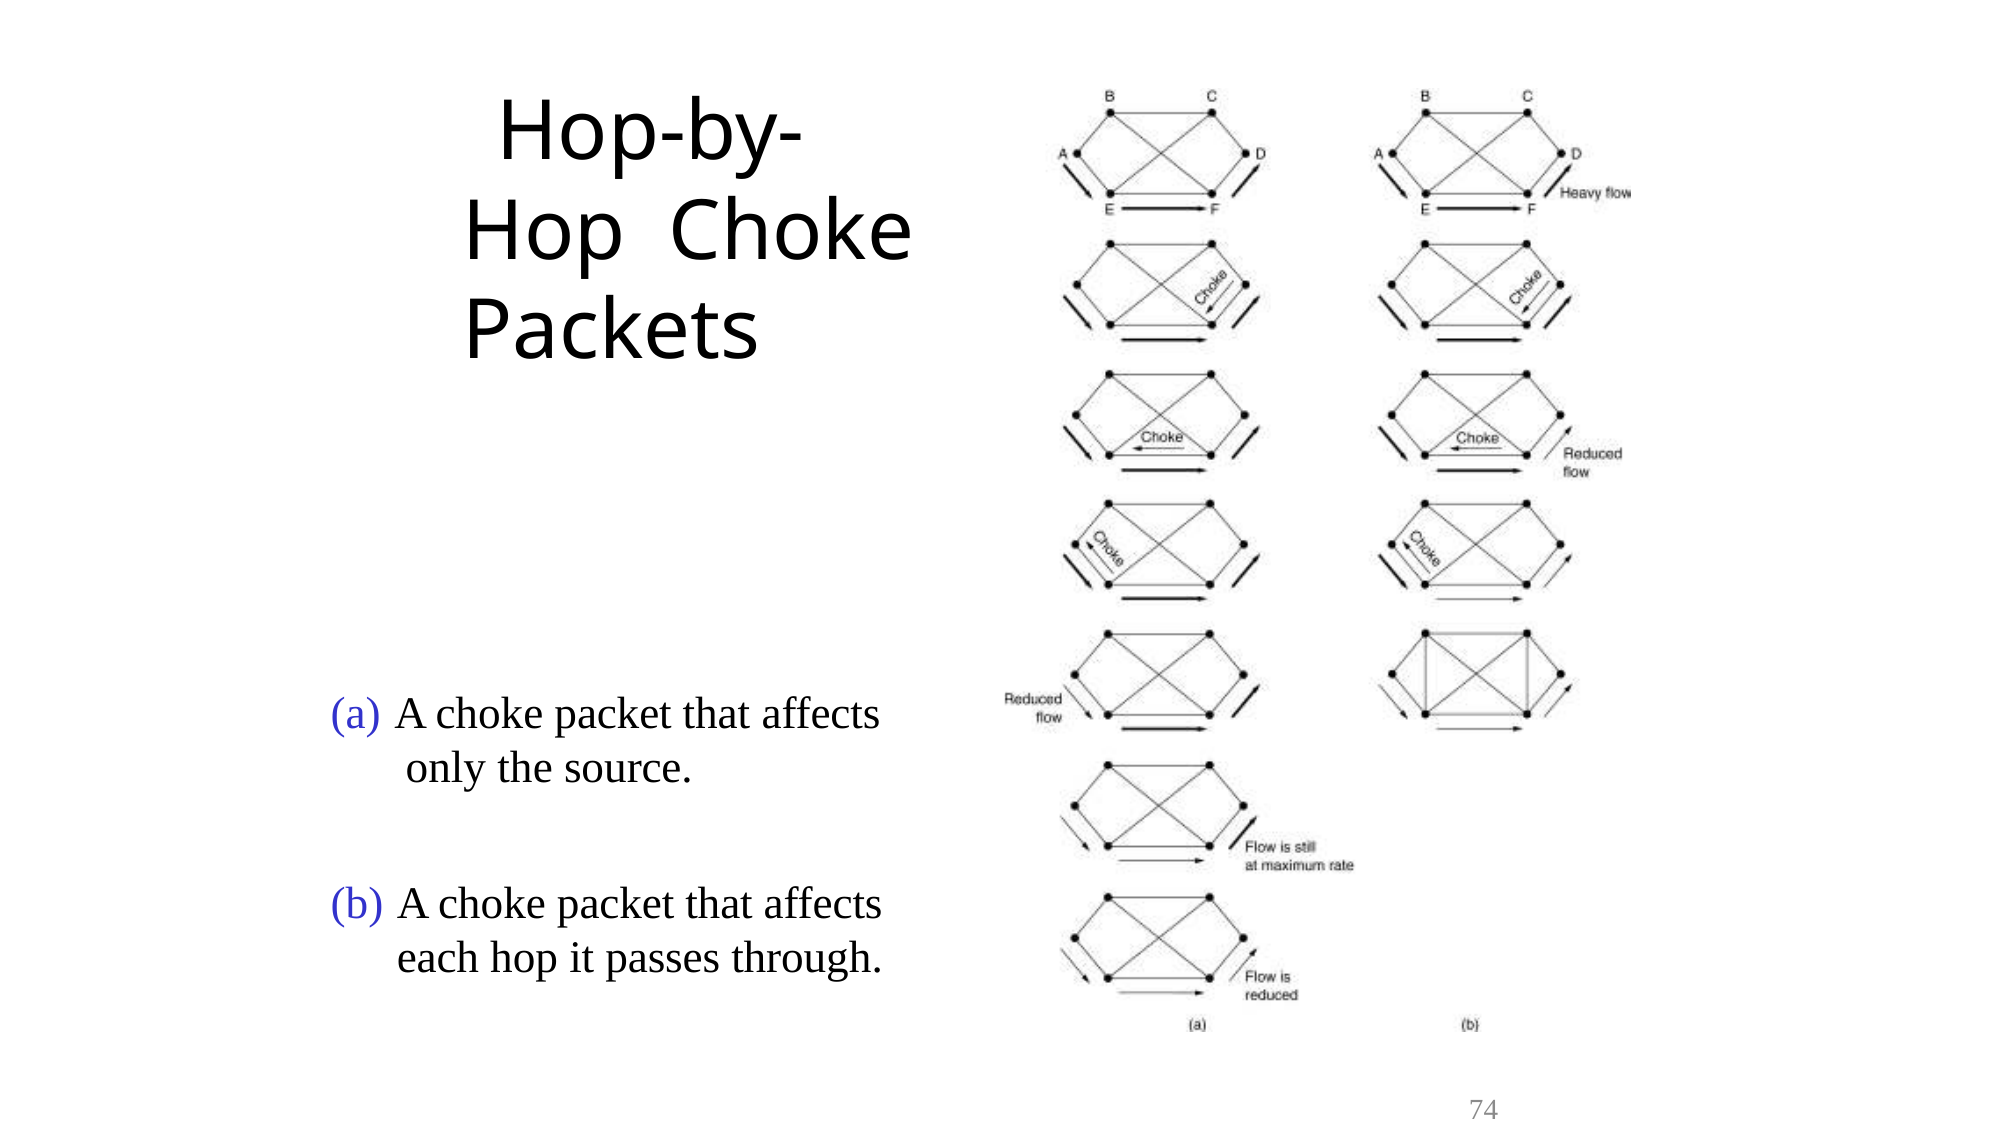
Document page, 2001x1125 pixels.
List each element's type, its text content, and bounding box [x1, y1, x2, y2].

slide_number 74 [1462, 781, 1505, 1125]
text_box [1004, 88, 1631, 1032]
text_box A choke packet that affects only the source. A choke packet that affects each hop it passes through. [330, 681, 915, 982]
title Hop-by-Hop Choke Packets [460, 71, 957, 376]
